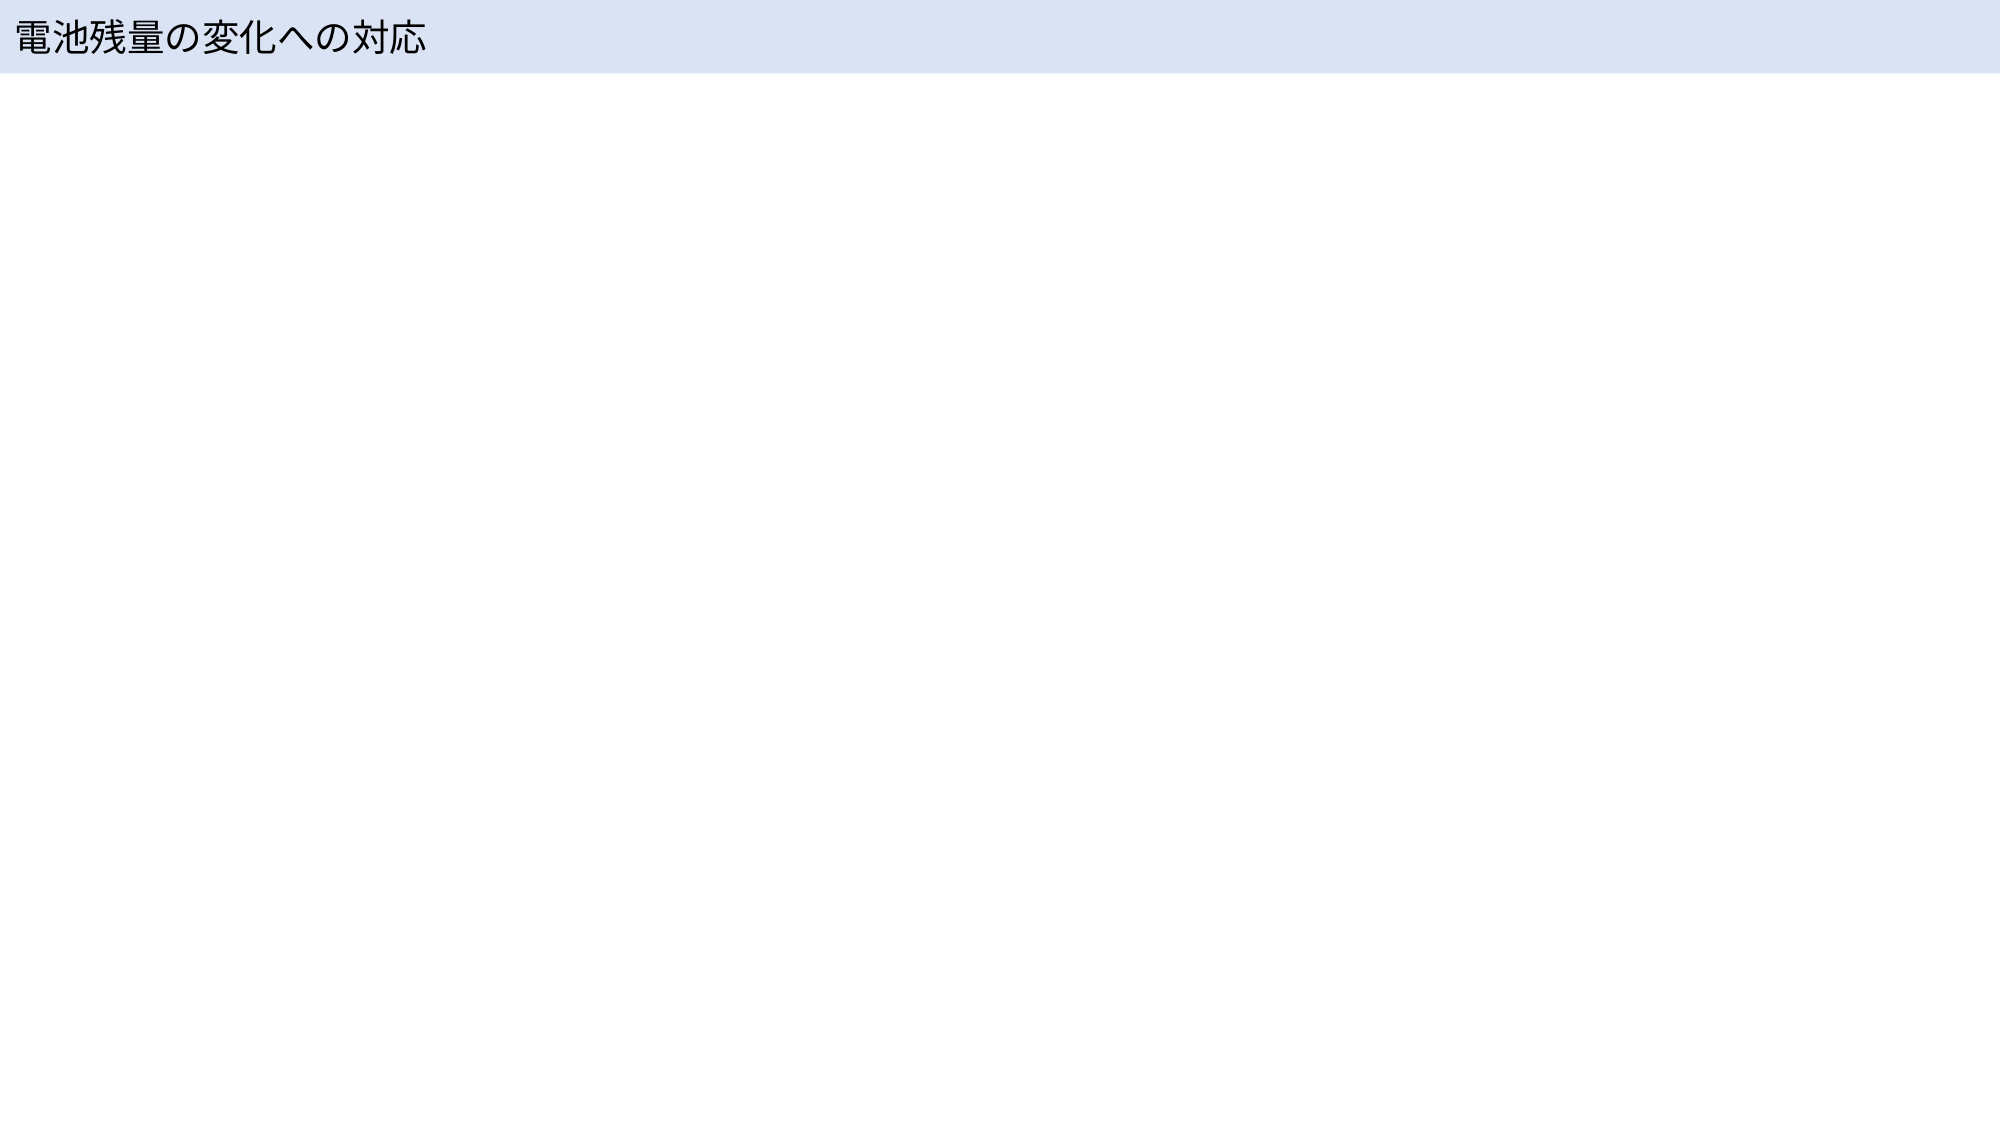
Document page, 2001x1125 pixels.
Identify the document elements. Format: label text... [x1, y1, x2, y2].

text_box 電池残量の変化への対応 [0, 0, 2000, 74]
